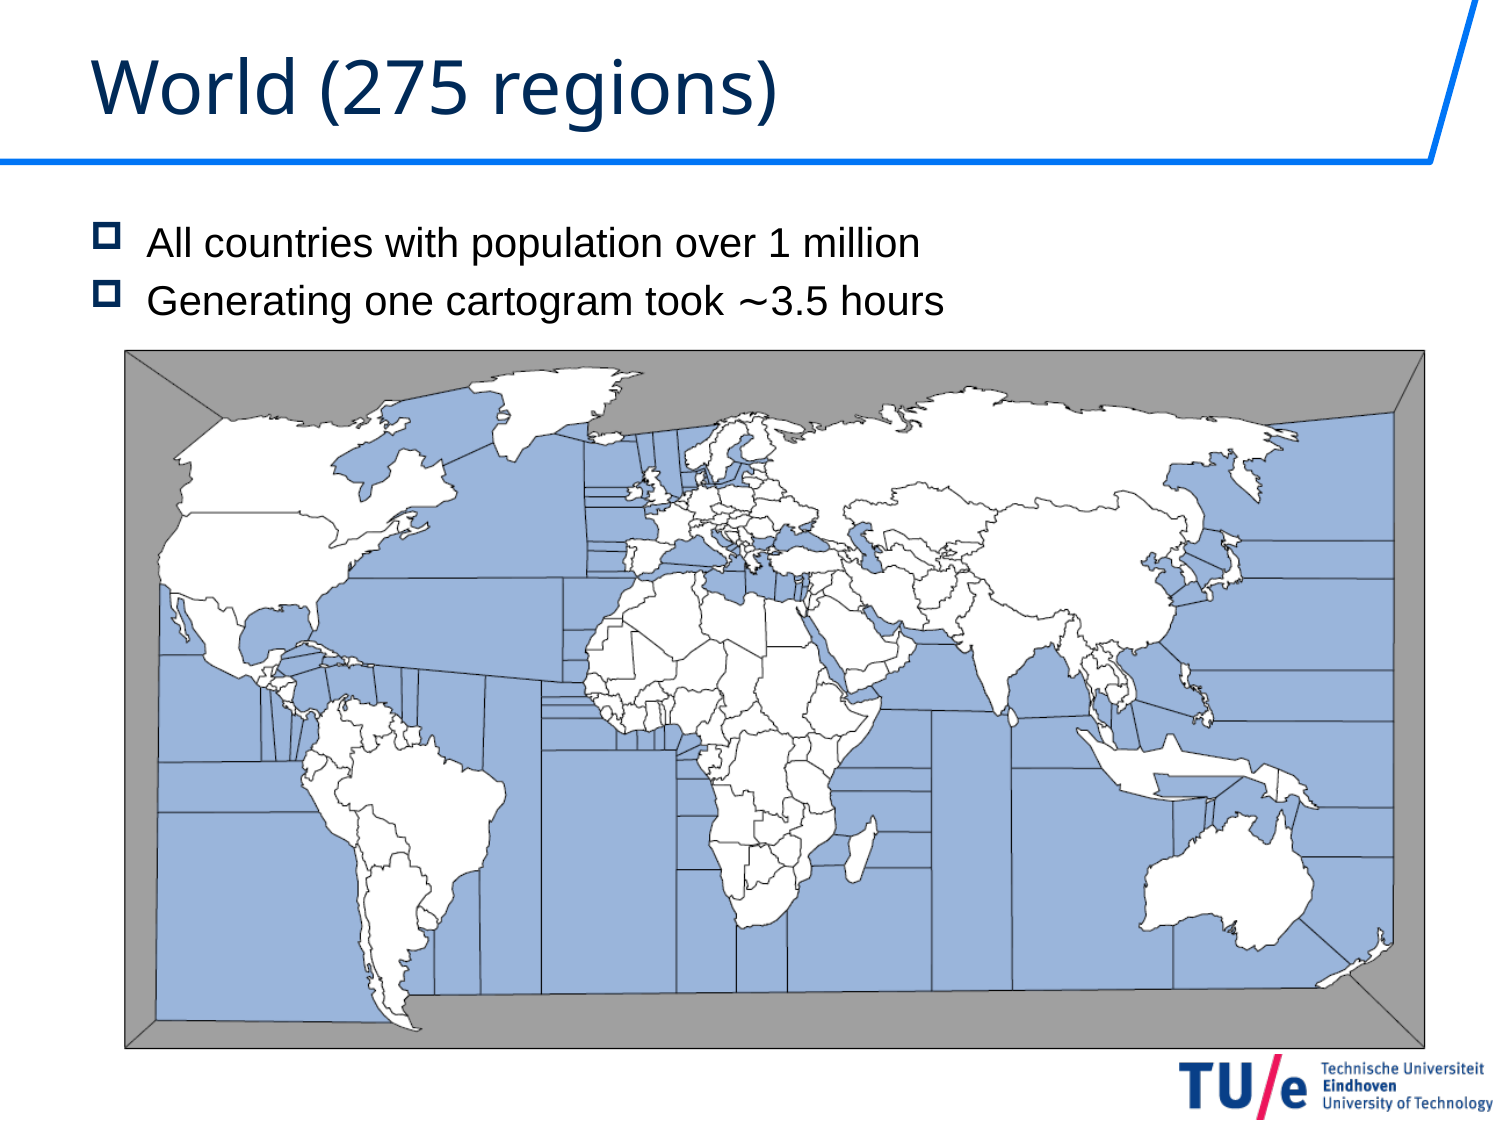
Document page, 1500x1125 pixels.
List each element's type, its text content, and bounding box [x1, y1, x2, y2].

picture [114, 343, 1493, 1120]
list All countries with population over 1 million Generating one cartogram took ∼3.5 hours [74, 207, 1414, 1036]
title World (275 regions) [74, 30, 1468, 138]
